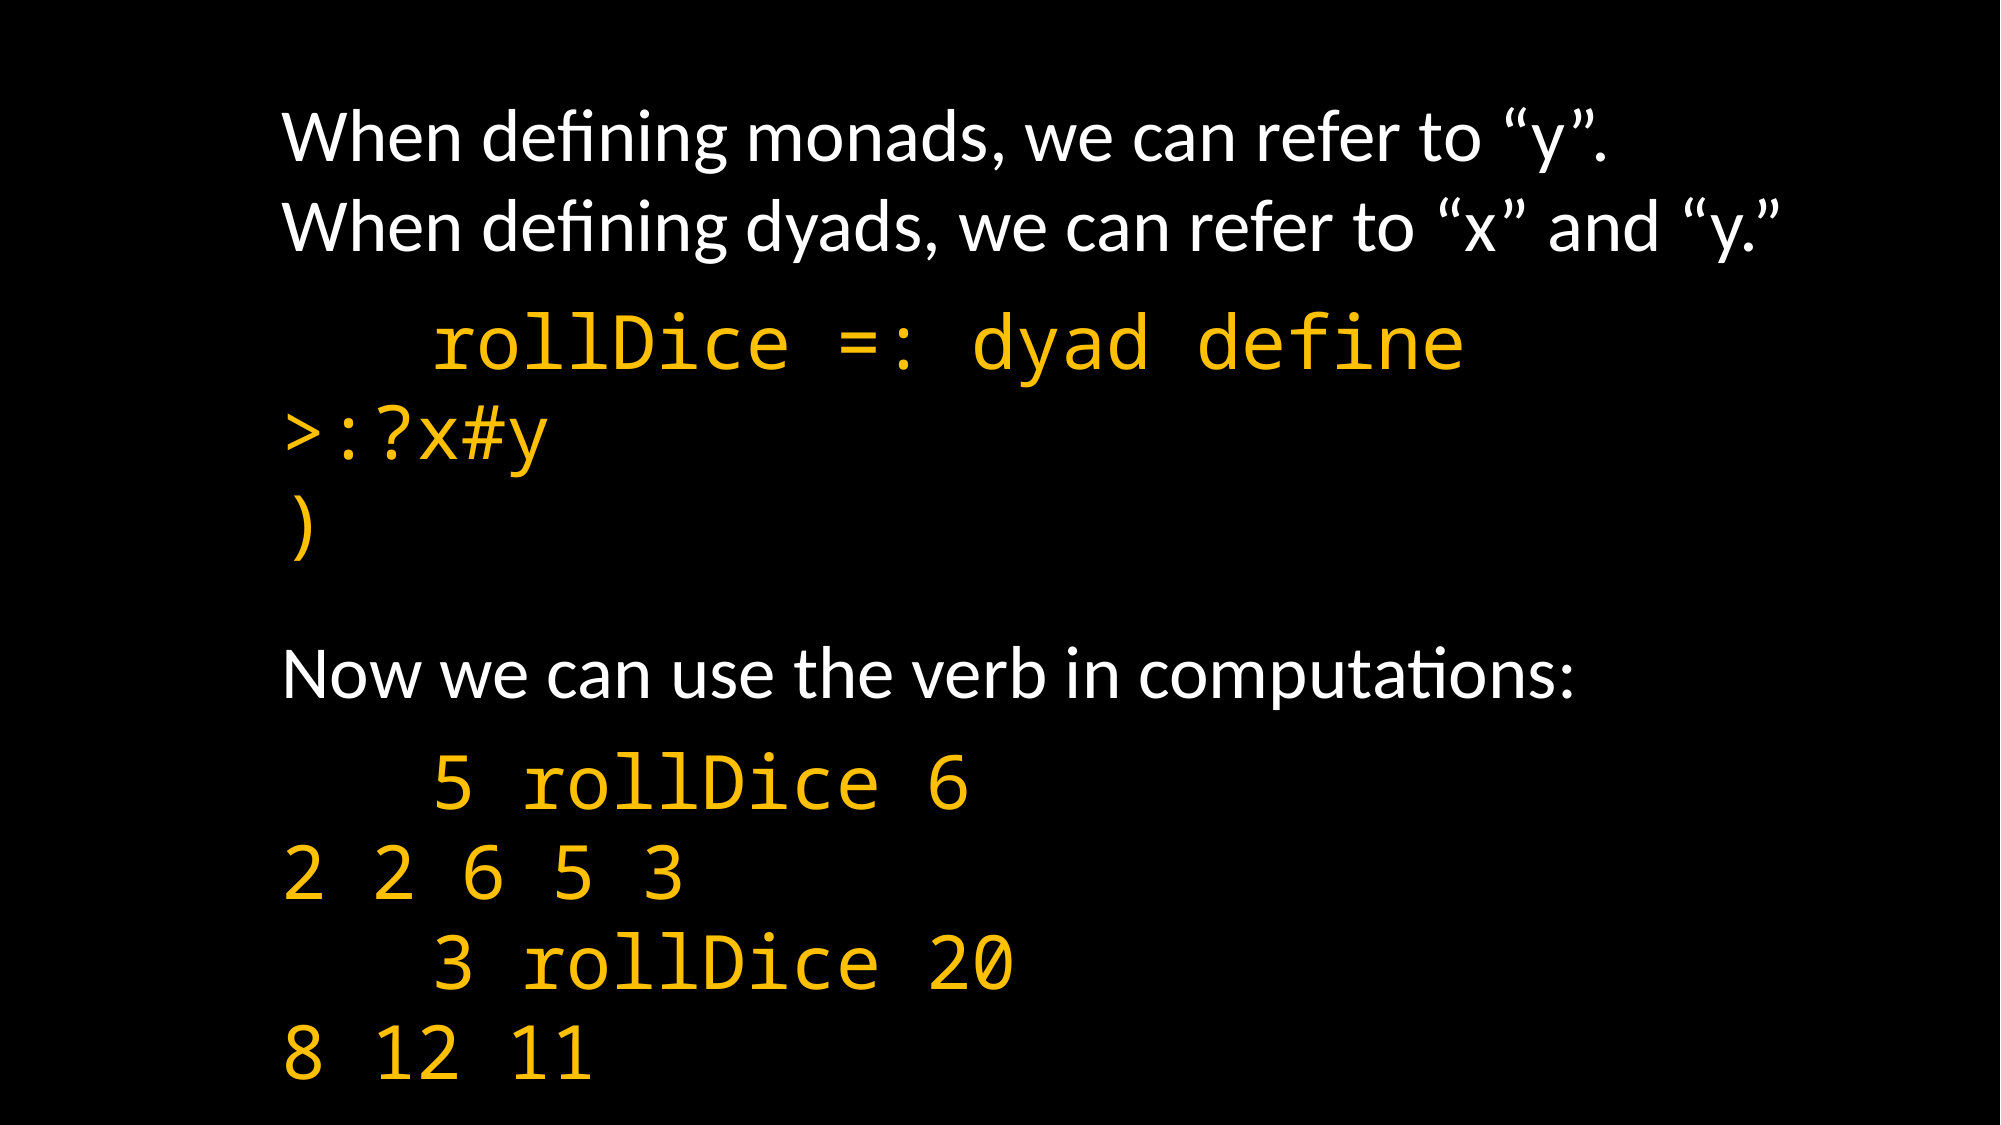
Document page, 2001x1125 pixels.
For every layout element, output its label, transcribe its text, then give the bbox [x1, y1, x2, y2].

text_box Now we can use the verb in computations: [266, 616, 1701, 722]
text_box 5 rollDice 6 2 2 6 5 3 3 rollDice 20 8 12 11 [266, 726, 2000, 1102]
text_box rollDice =: dyad define >:?x#y ) [266, 286, 2000, 572]
text_box When defining monads, we can refer to “y”. When defining dyads, we can refer to “x” and “y.” [266, 78, 1803, 274]
